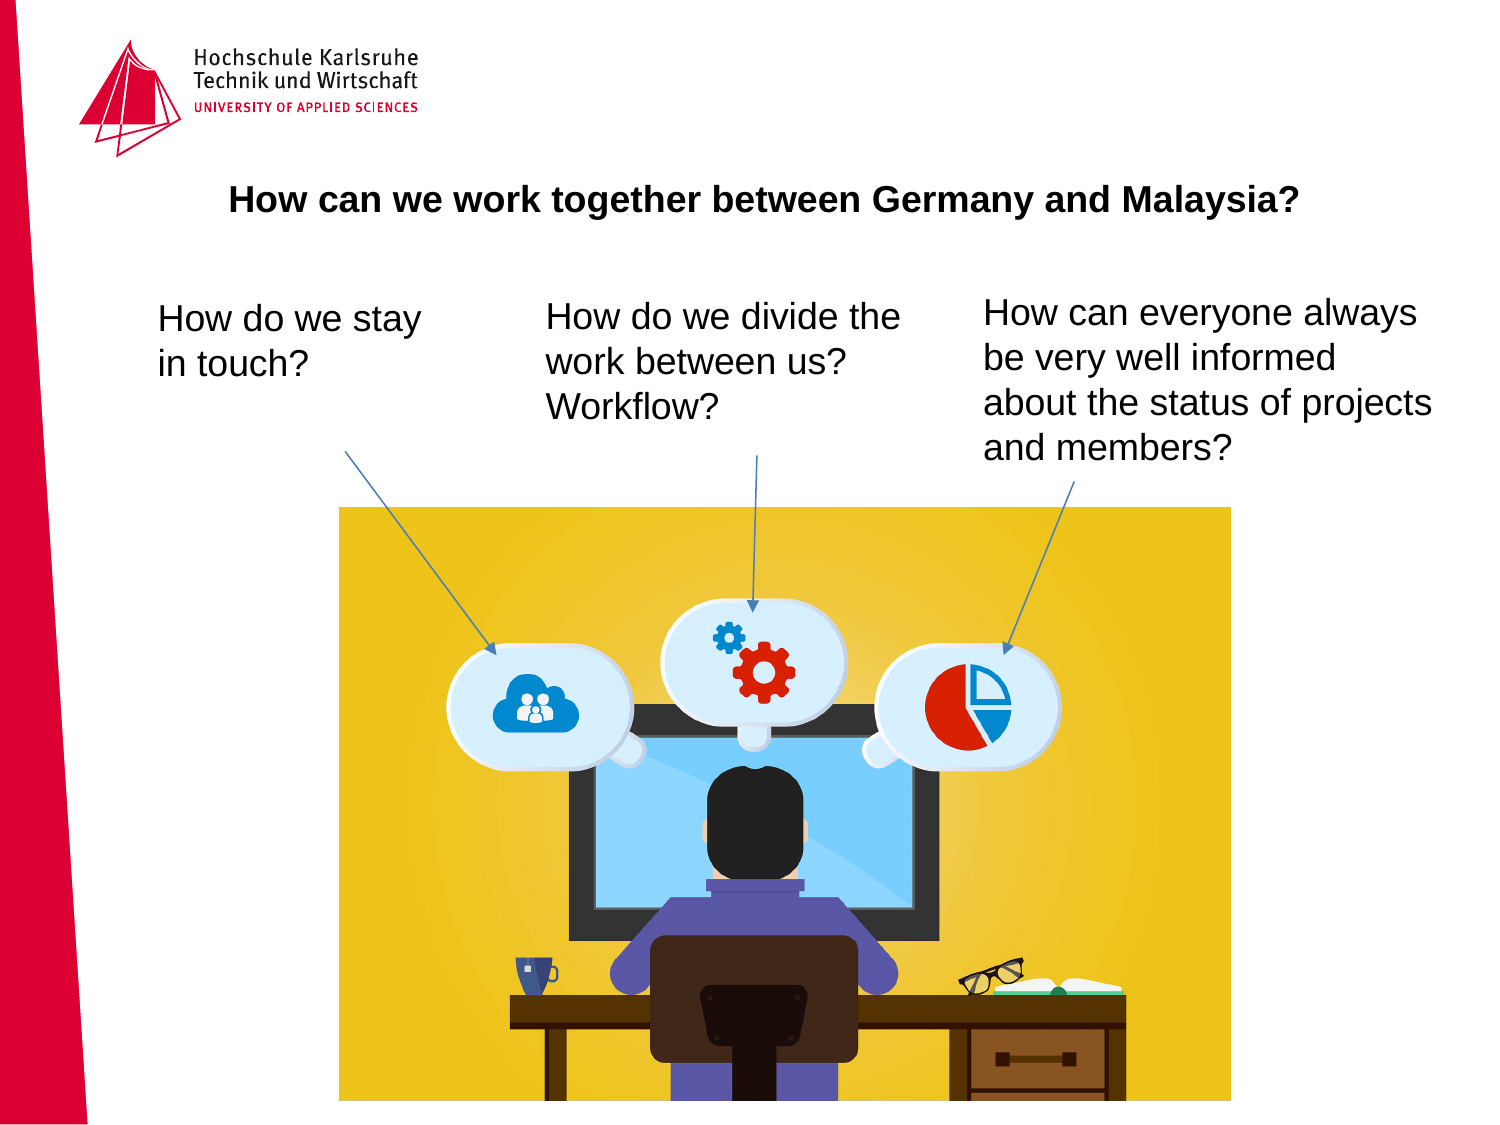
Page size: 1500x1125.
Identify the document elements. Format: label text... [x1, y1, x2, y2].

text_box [1003, 481, 1075, 656]
picture [339, 507, 1231, 1102]
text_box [752, 455, 758, 613]
text_box How can everyone always be very well informed about the status of projects and members? [968, 280, 1449, 476]
text_box How do we stay in touch? [142, 286, 447, 392]
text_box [344, 451, 497, 656]
text_box How do we divide the work between us? Workflow? [530, 284, 935, 435]
text_box How can we work together between Germany and Malaysia? [213, 167, 1357, 228]
